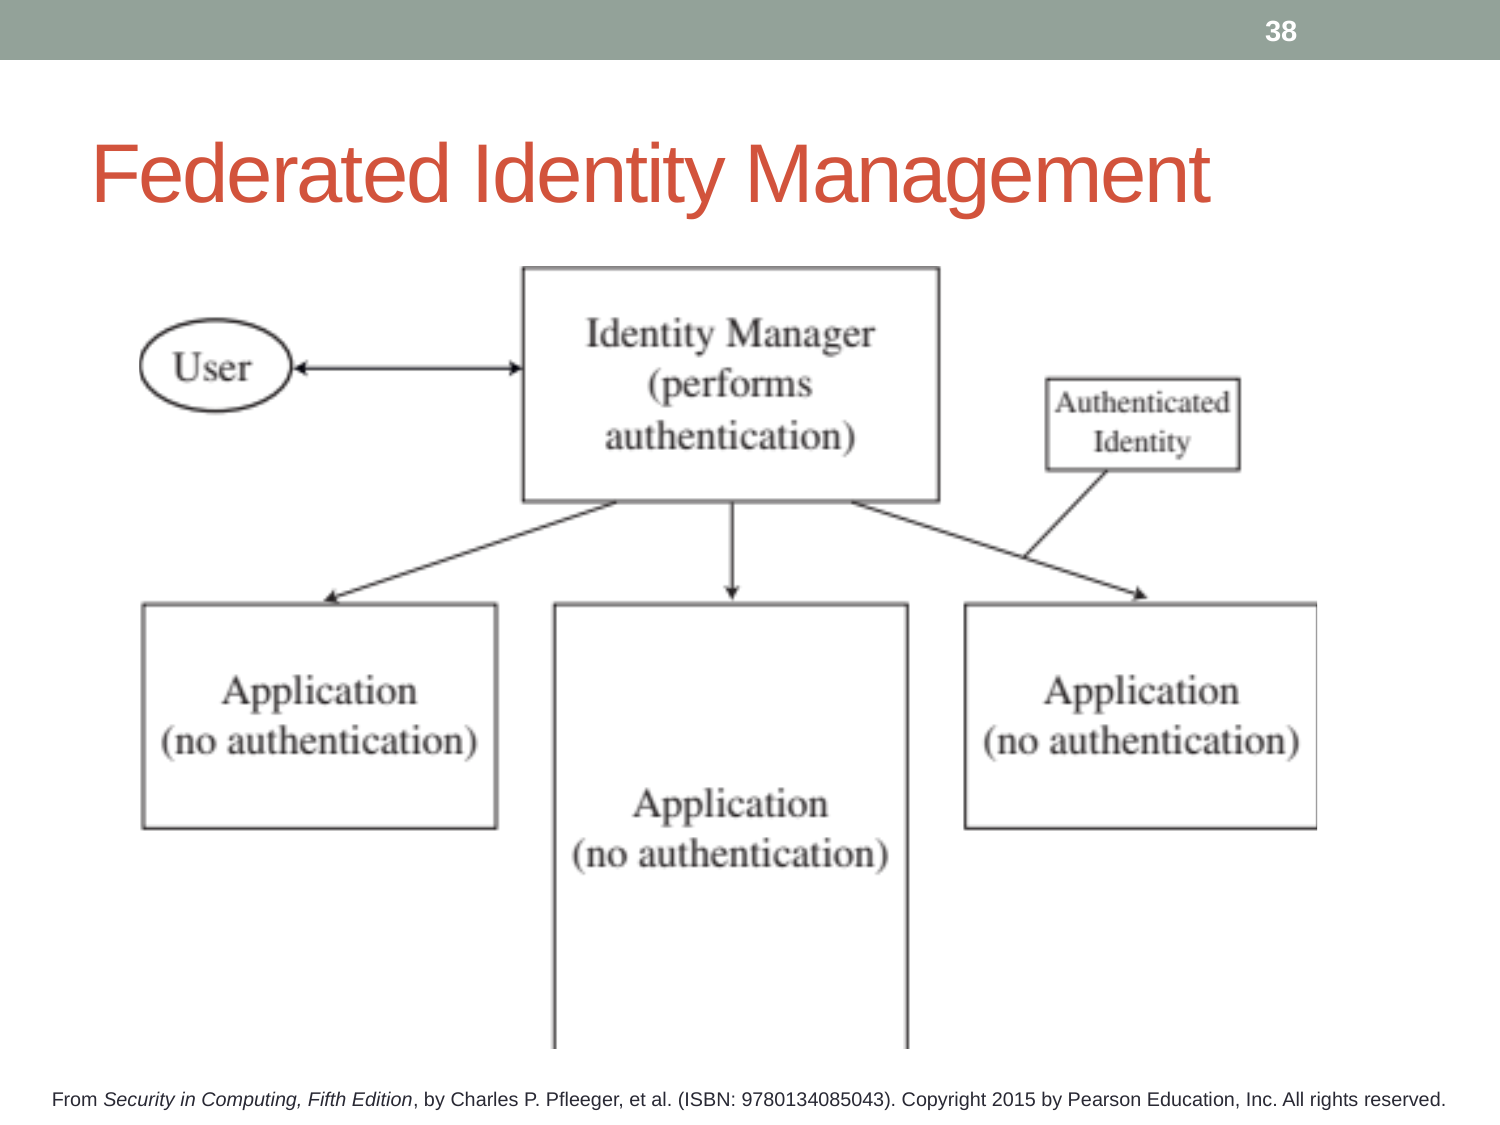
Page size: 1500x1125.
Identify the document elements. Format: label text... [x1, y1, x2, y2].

title Federated Identity Management [75, 87, 1425, 250]
footer From Security in Computing, Fifth Edition, by Charles P. Pfleeger, et al. (ISBN: 9780134085043). Copyright 2015 by Pearson Education, Inc. All rights reserved. [0, 1071, 1500, 1125]
slide_number 38 [1250, 3, 1425, 57]
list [139, 254, 1318, 1051]
